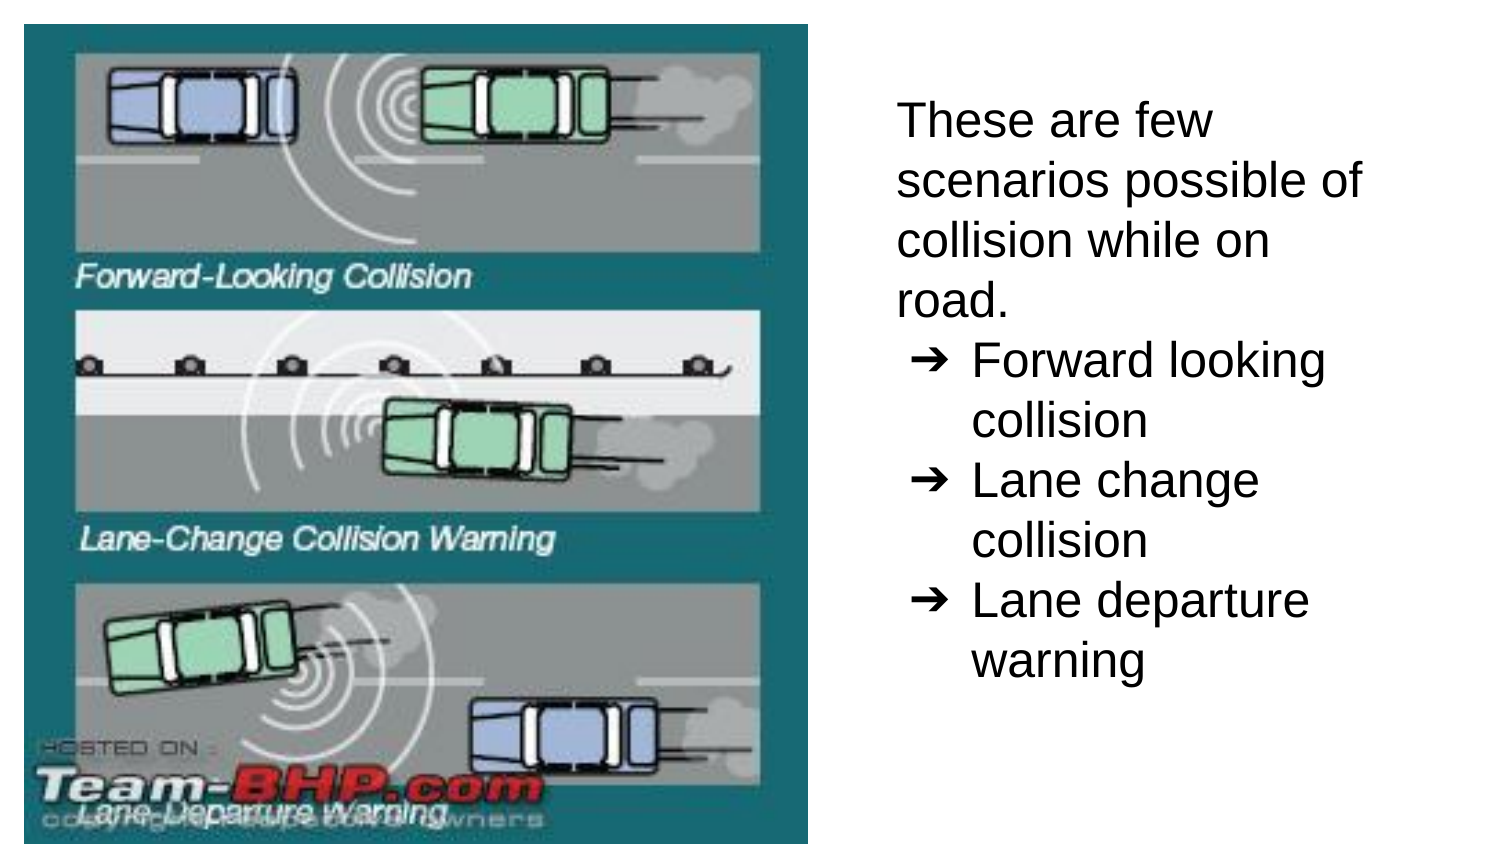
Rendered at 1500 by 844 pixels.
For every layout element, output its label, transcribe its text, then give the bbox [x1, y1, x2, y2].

picture [24, 24, 809, 844]
text_box These are few scenarios possible of collision while on road. Forward looking collision Lane change collision Lane departure warning [881, 72, 1413, 794]
